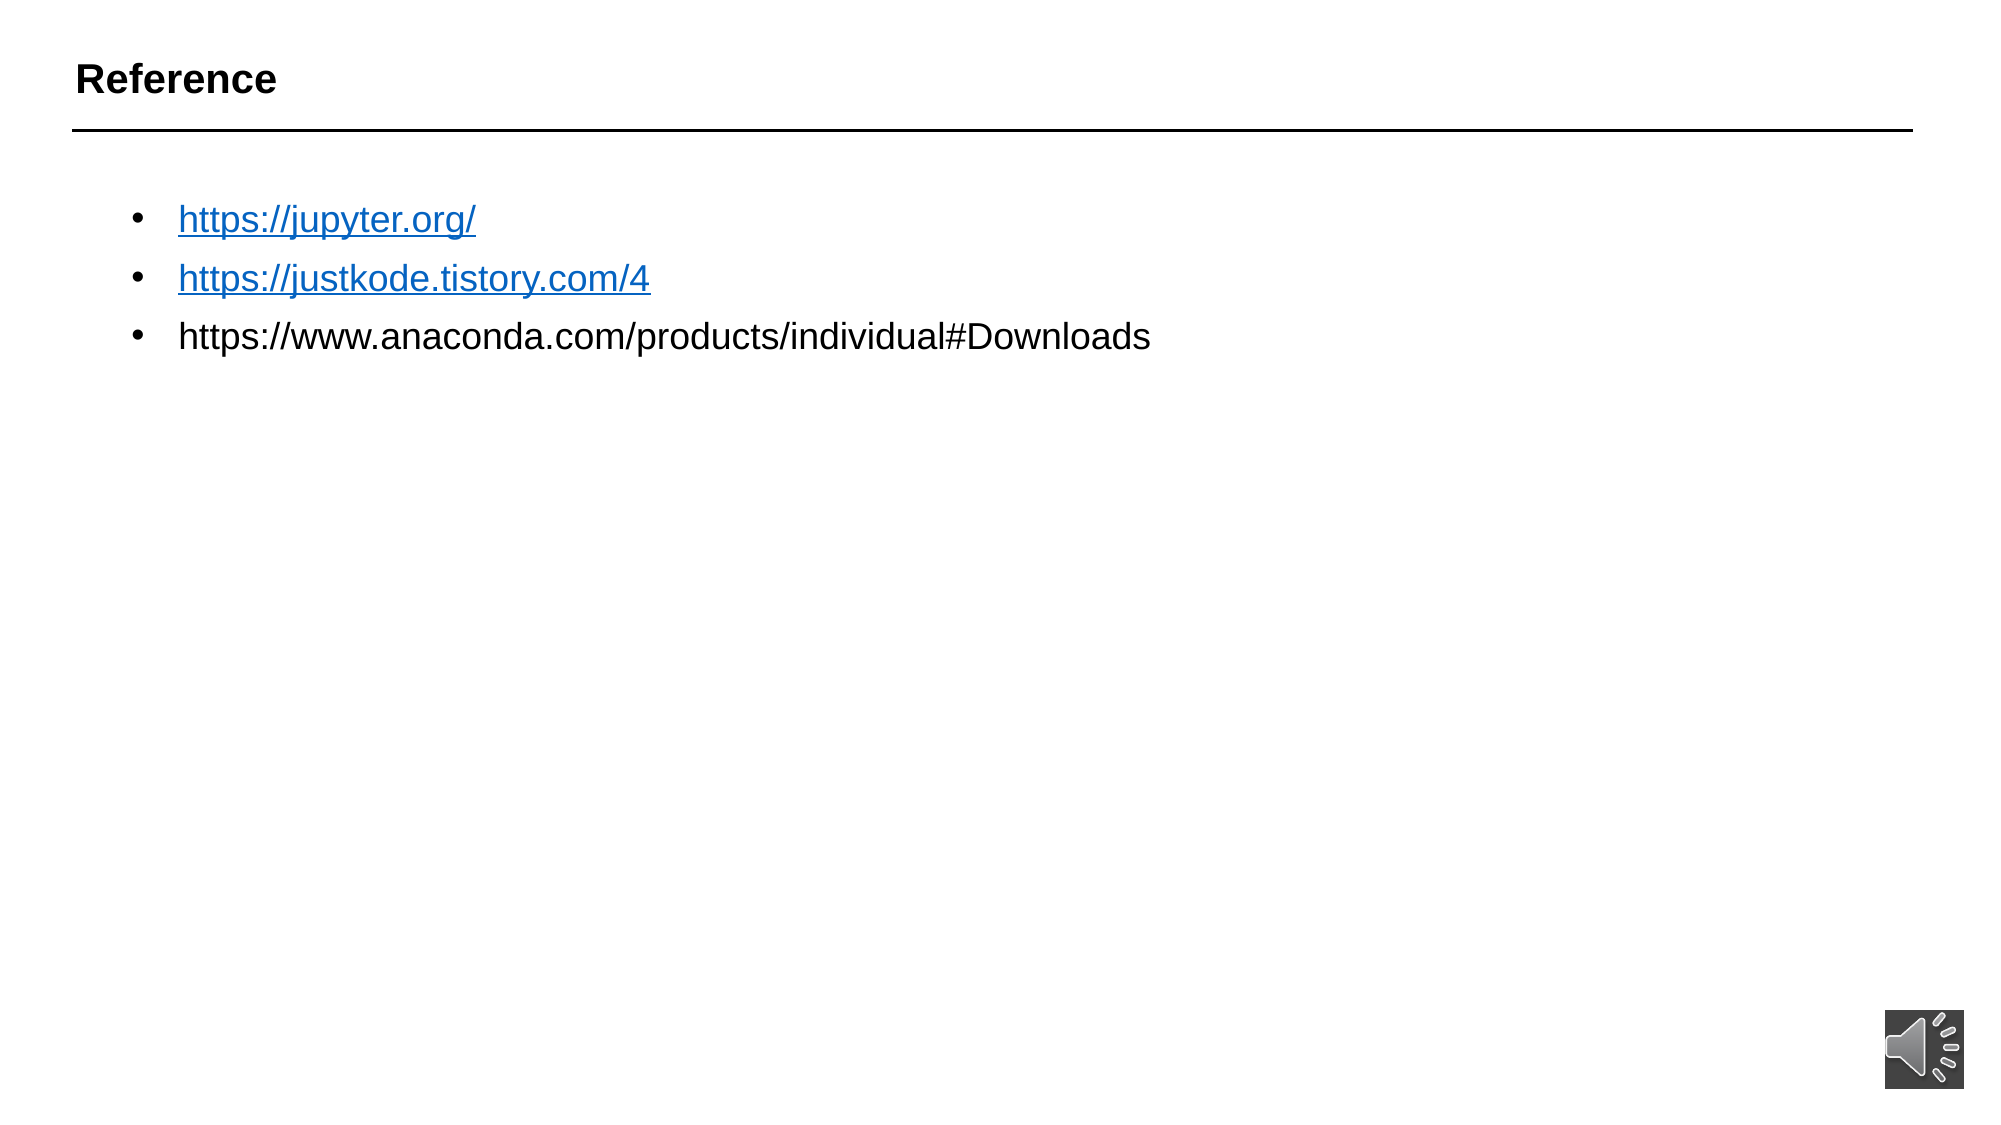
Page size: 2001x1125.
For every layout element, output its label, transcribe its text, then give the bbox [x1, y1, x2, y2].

text_box https://jupyter.org/ https://justkode.tistory.com/4 https://www.anaconda.com/products/individual#Downloads [116, 174, 1913, 423]
text_box Reference [60, 44, 1530, 110]
picture [1884, 1009, 1965, 1090]
